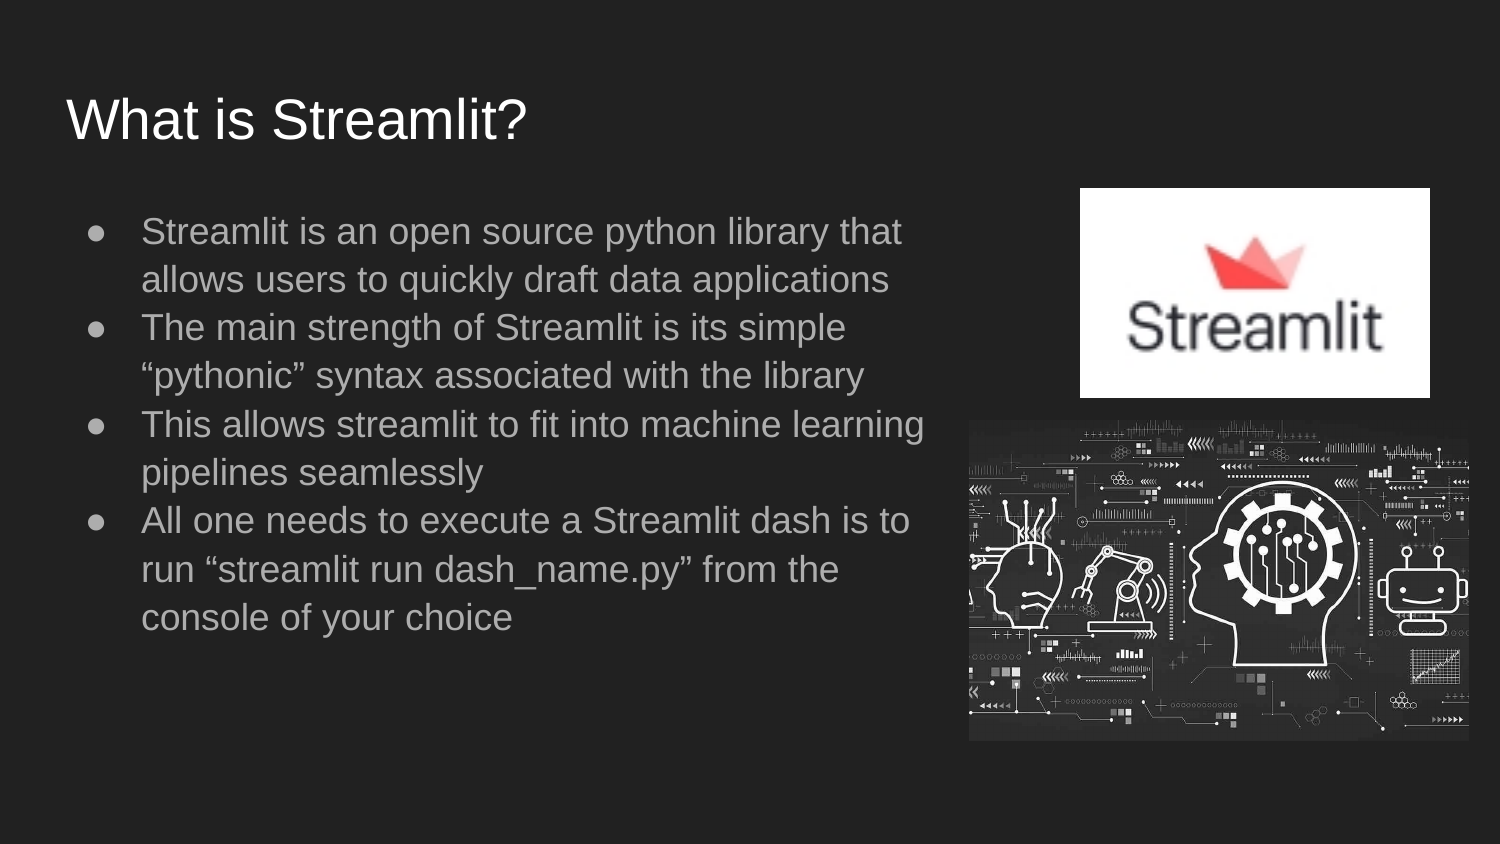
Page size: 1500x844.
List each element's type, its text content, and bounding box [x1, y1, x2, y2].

list Streamlit is an open source python library that allows users to quickly draft data applications The main strength of Streamlit is its simple “pythonic” syntax associated with the library This allows streamlit to fit into machine learning pipelines seamlessly All one needs to execute a Streamlit dash is to run “streamlit run dash_name.py” from the console of your choice [51, 189, 957, 750]
picture [1080, 188, 1431, 399]
picture [969, 419, 1469, 741]
title What is Streamlit? [51, 72, 1449, 167]
